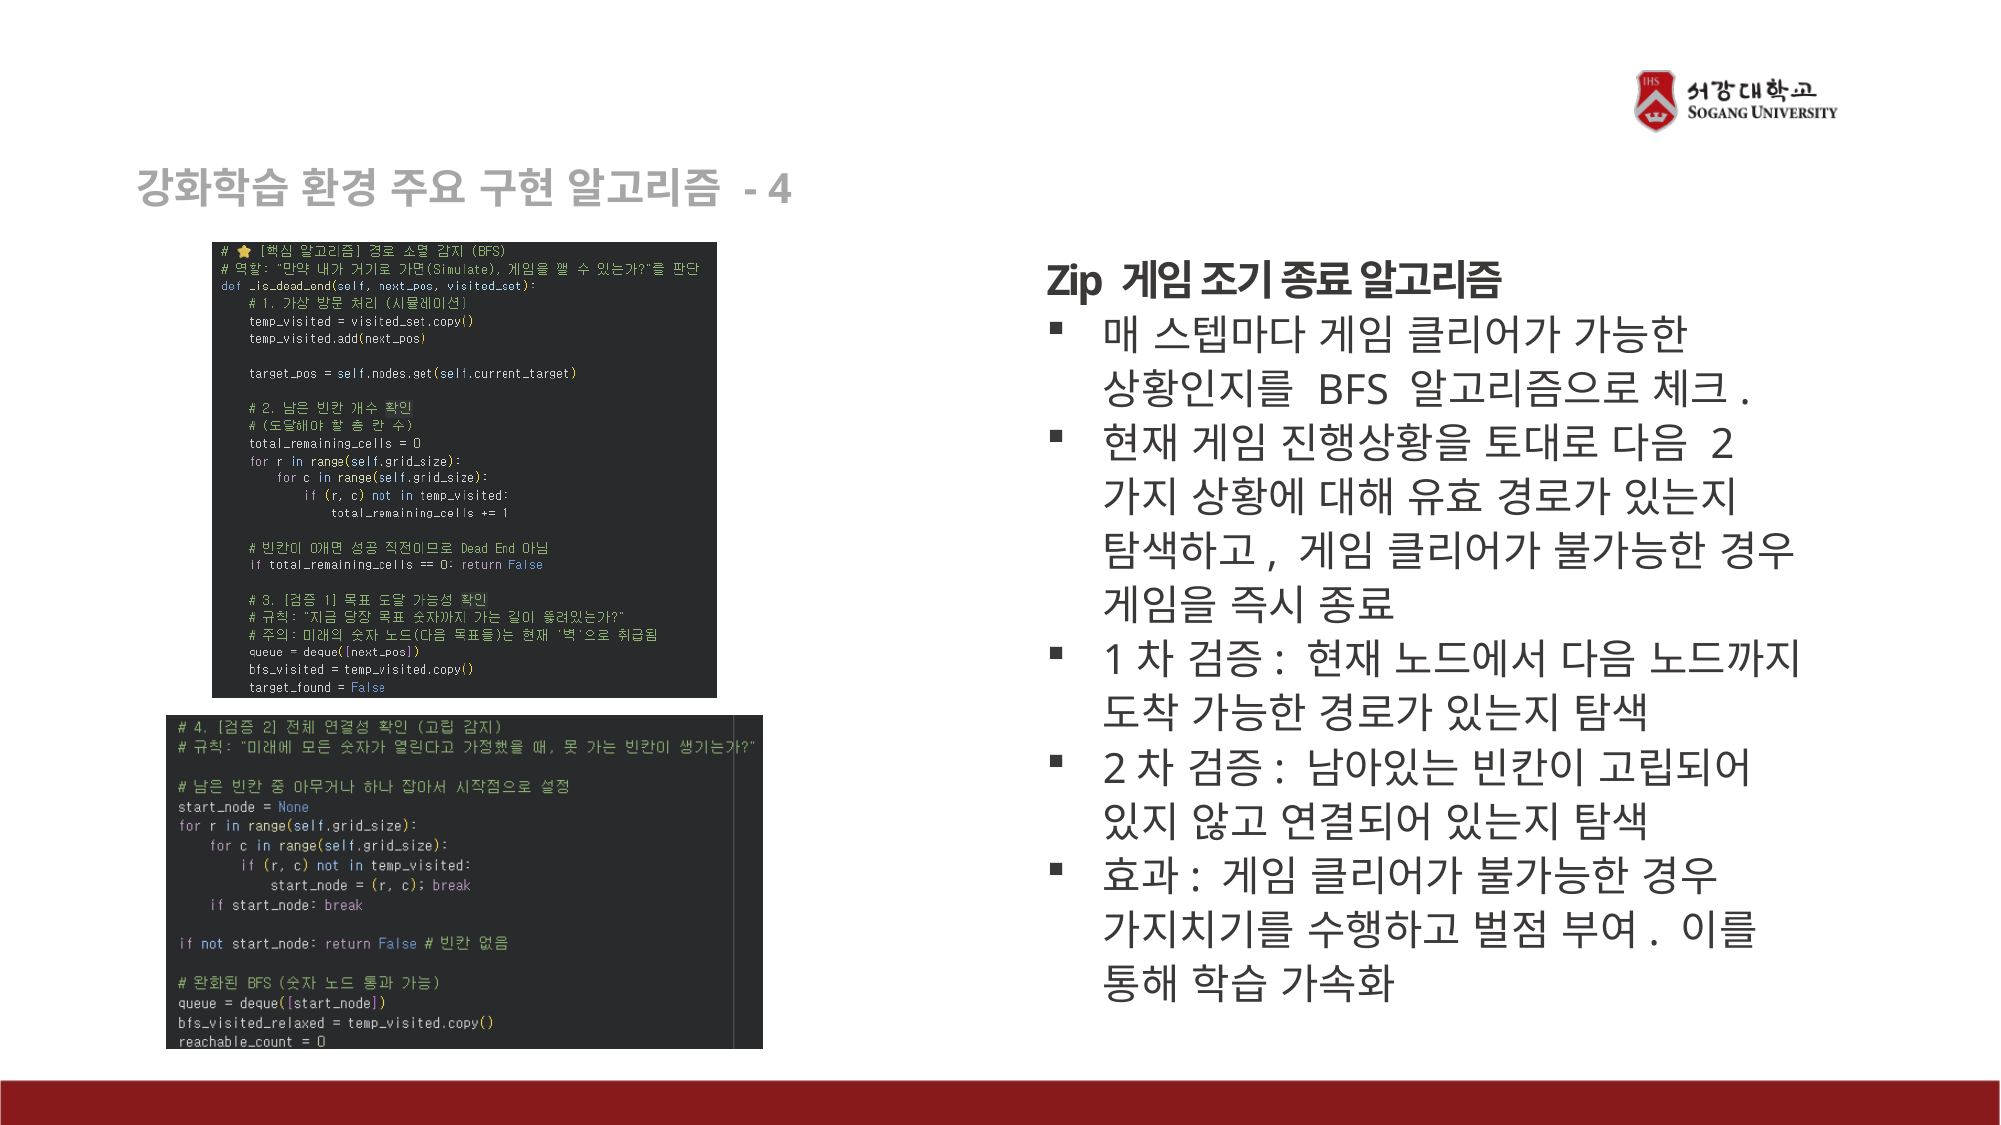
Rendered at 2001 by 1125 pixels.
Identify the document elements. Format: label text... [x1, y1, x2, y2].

text_box Zip 게임 조기 종료 알고리즘 매 스텝마다 게임 클리어가 가능한 상황인지를 BFS 알고리즘으로 체크. 현재 게임 진행상황을 토대로 다음 2가지 상황에 대해 유효 경로가 있는지 탐색하고, 게임 클리어가 불가능한 경우 게임을 즉시 종료 1차 검증: 현재 노드에서 다음 노드까지 도착 가능한 경로가 있는지 탐색 2차 검증: 남아있는 빈칸이 고립되어 있지 않고 연결되어 있는지 탐색 효과: 게임 클리어가 불가능한 경우 가지치기를 수행하고 벌점 부여. 이를 통해 학습 가속화 [1031, 242, 1835, 1016]
picture [0, 70, 2000, 1125]
text_box 강화학습 환경 주요 구현 알고리즘 - 4 [121, 153, 1835, 219]
